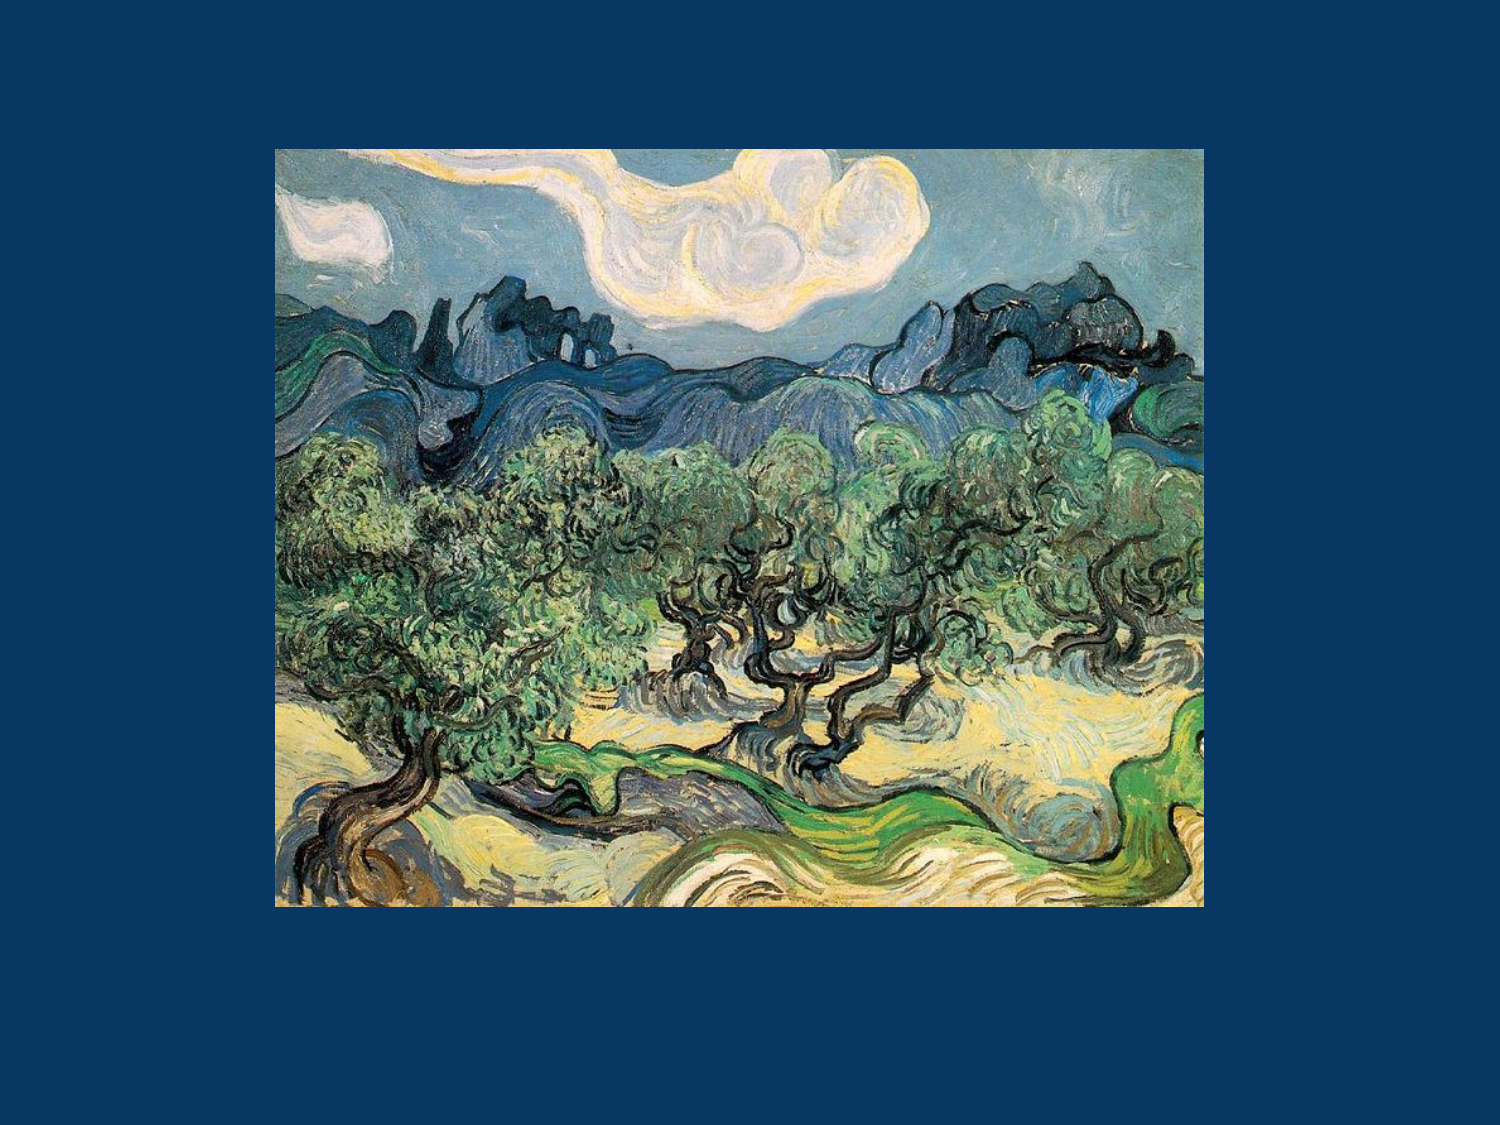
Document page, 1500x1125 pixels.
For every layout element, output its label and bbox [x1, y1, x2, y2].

picture [274, 149, 1205, 908]
